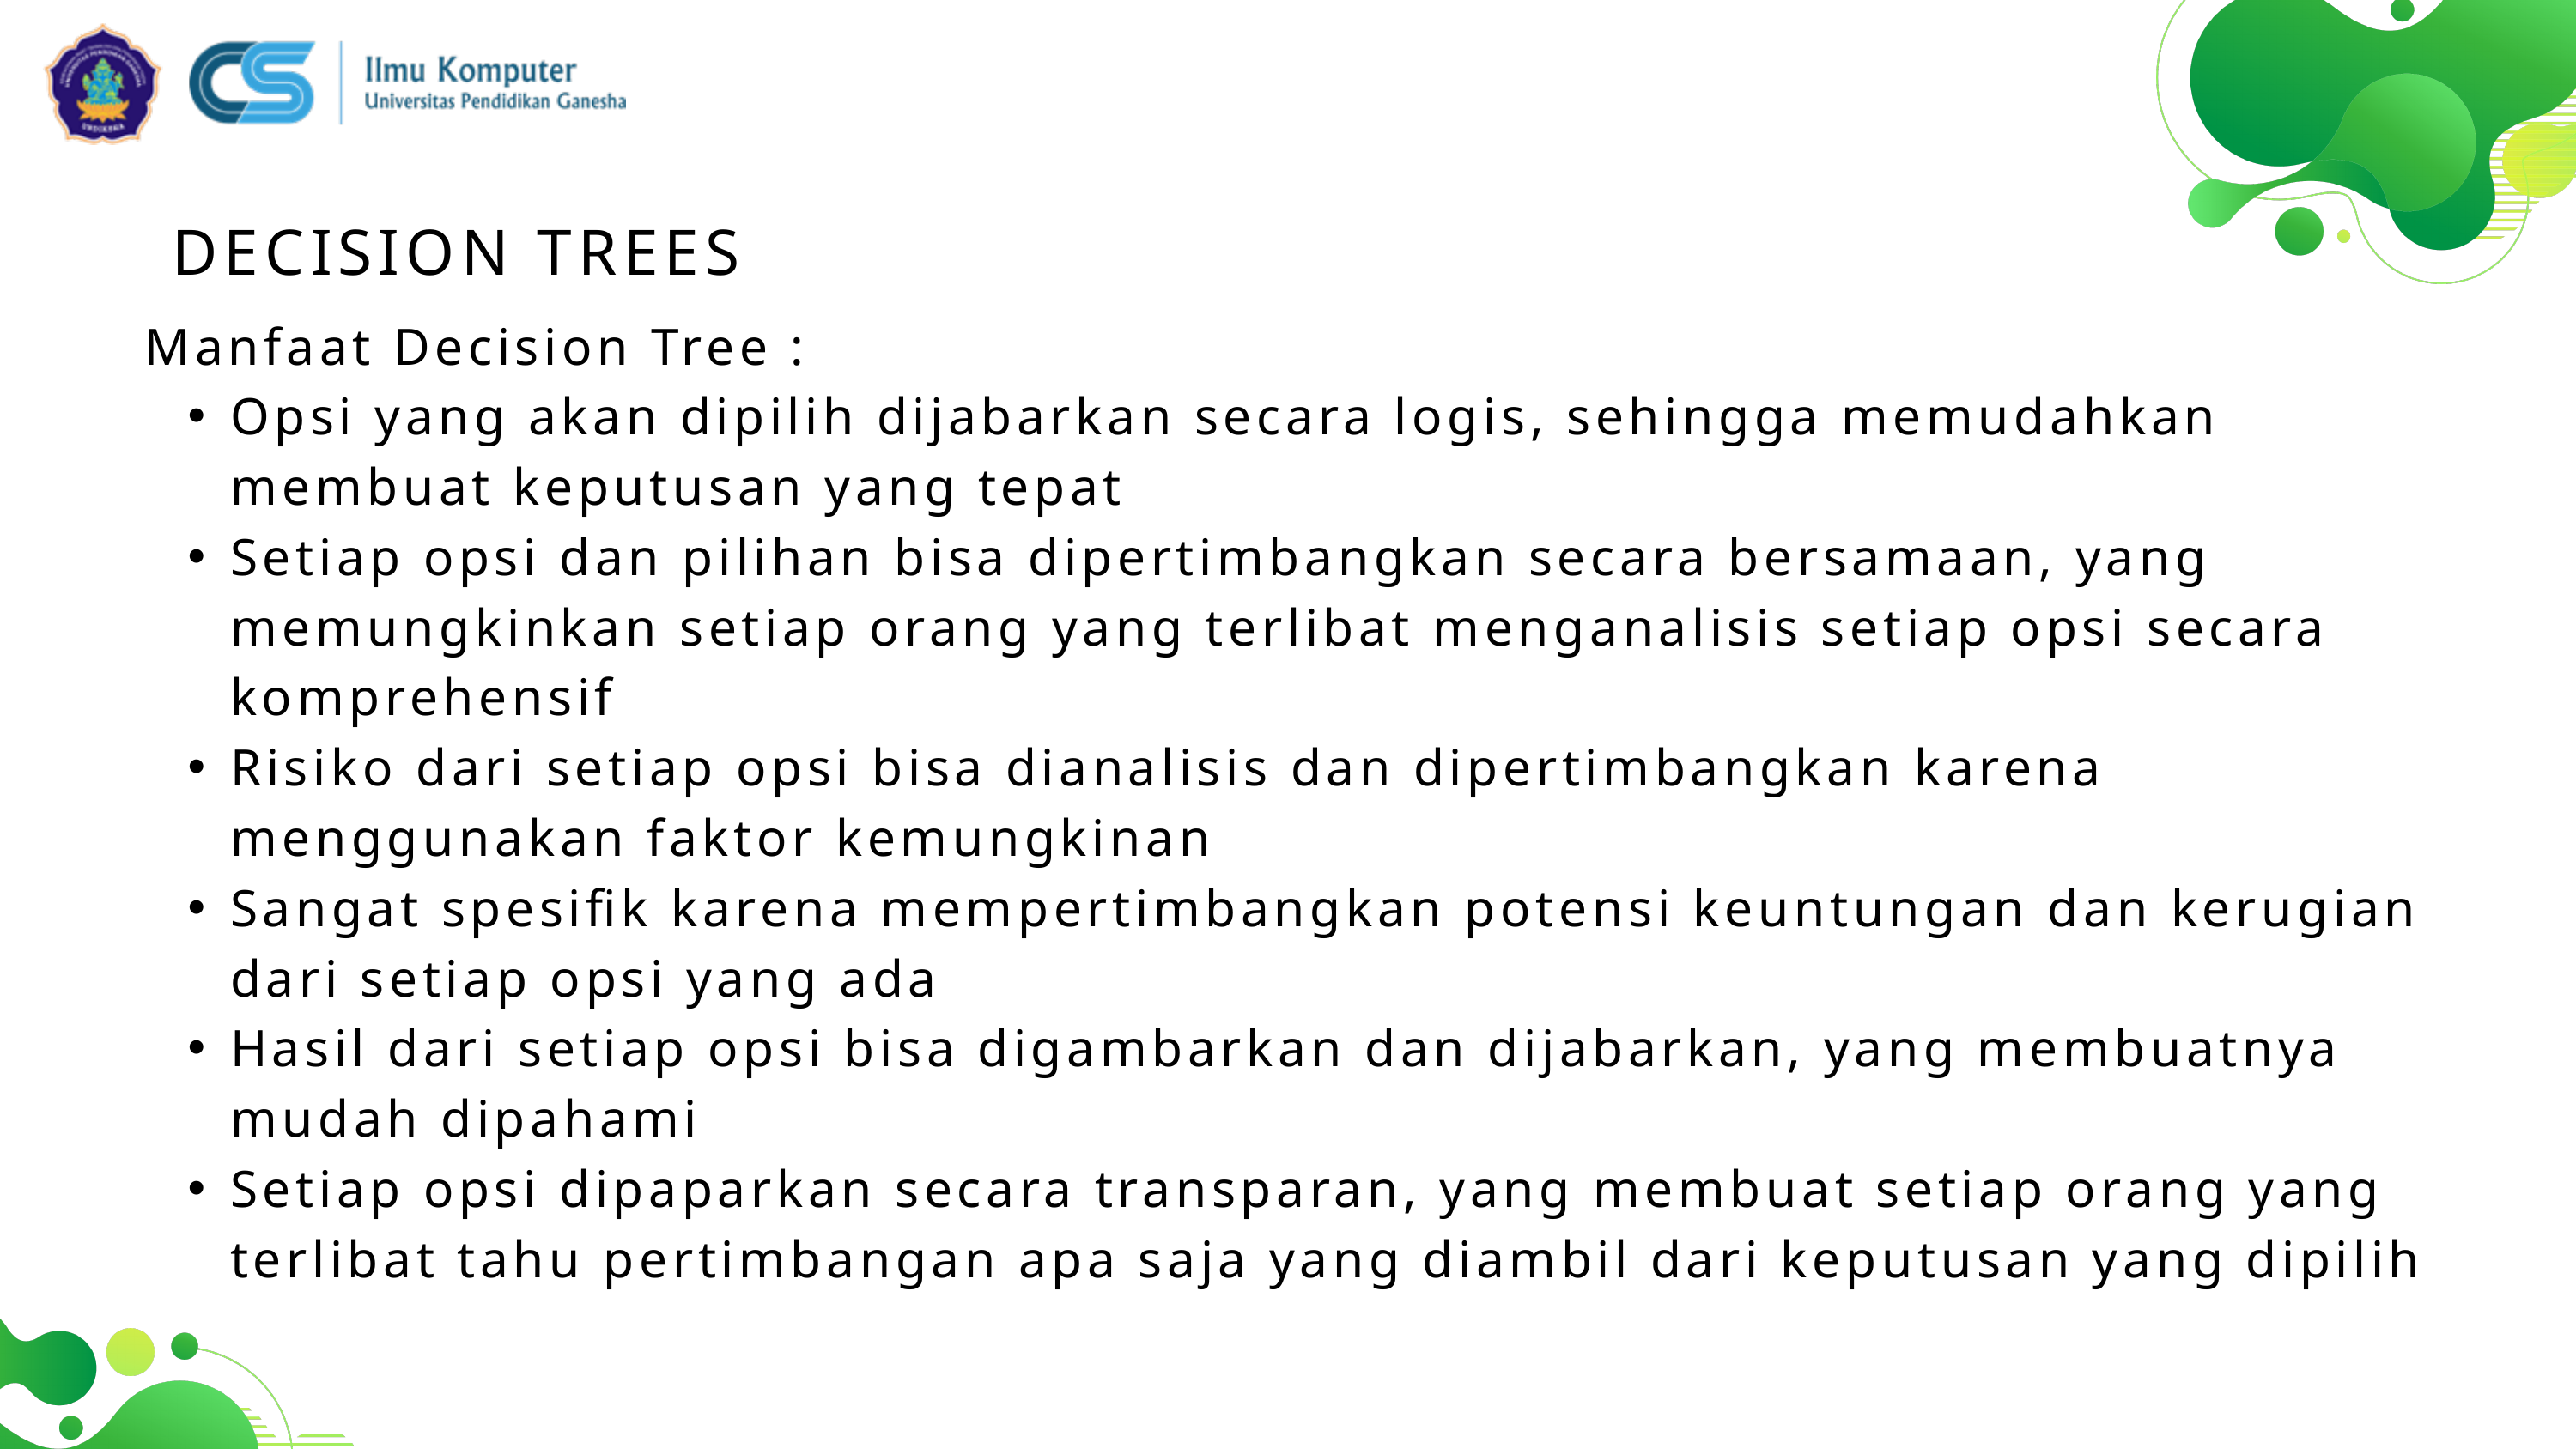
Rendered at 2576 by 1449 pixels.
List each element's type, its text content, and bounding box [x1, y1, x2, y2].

picture [41, 23, 627, 145]
text_box Manfaat Decision Tree : Opsi yang akan dipilih dijabarkan secara logis, sehingga memudahkan membuat keputusan yang tepat Setiap opsi dan pilihan bisa dipertimbangkan secara bersamaan, yang memungkinkan setiap orang yang terlibat menganalisis setiap opsi secara komprehensif Risiko dari setiap opsi bisa dianalisis dan dipertimbangkan karena menggunakan faktor kemungkinan Sangat spesifik karena mempertimbangkan potensi keuntungan dan kerugian dari setiap opsi yang ada Hasil dari setiap opsi bisa digambarkan dan dijabarkan, yang membuatnya mudah dipahami Setiap opsi dipaparkan secara transparan, yang membuat setiap orang yang terlibat tahu pertimbangan apa saja yang diambil dari keputusan yang dipilih [144, 304, 2432, 1288]
text_box DECISION TREES [144, 199, 769, 288]
picture [0, 1303, 375, 1449]
picture [2155, 0, 2576, 284]
